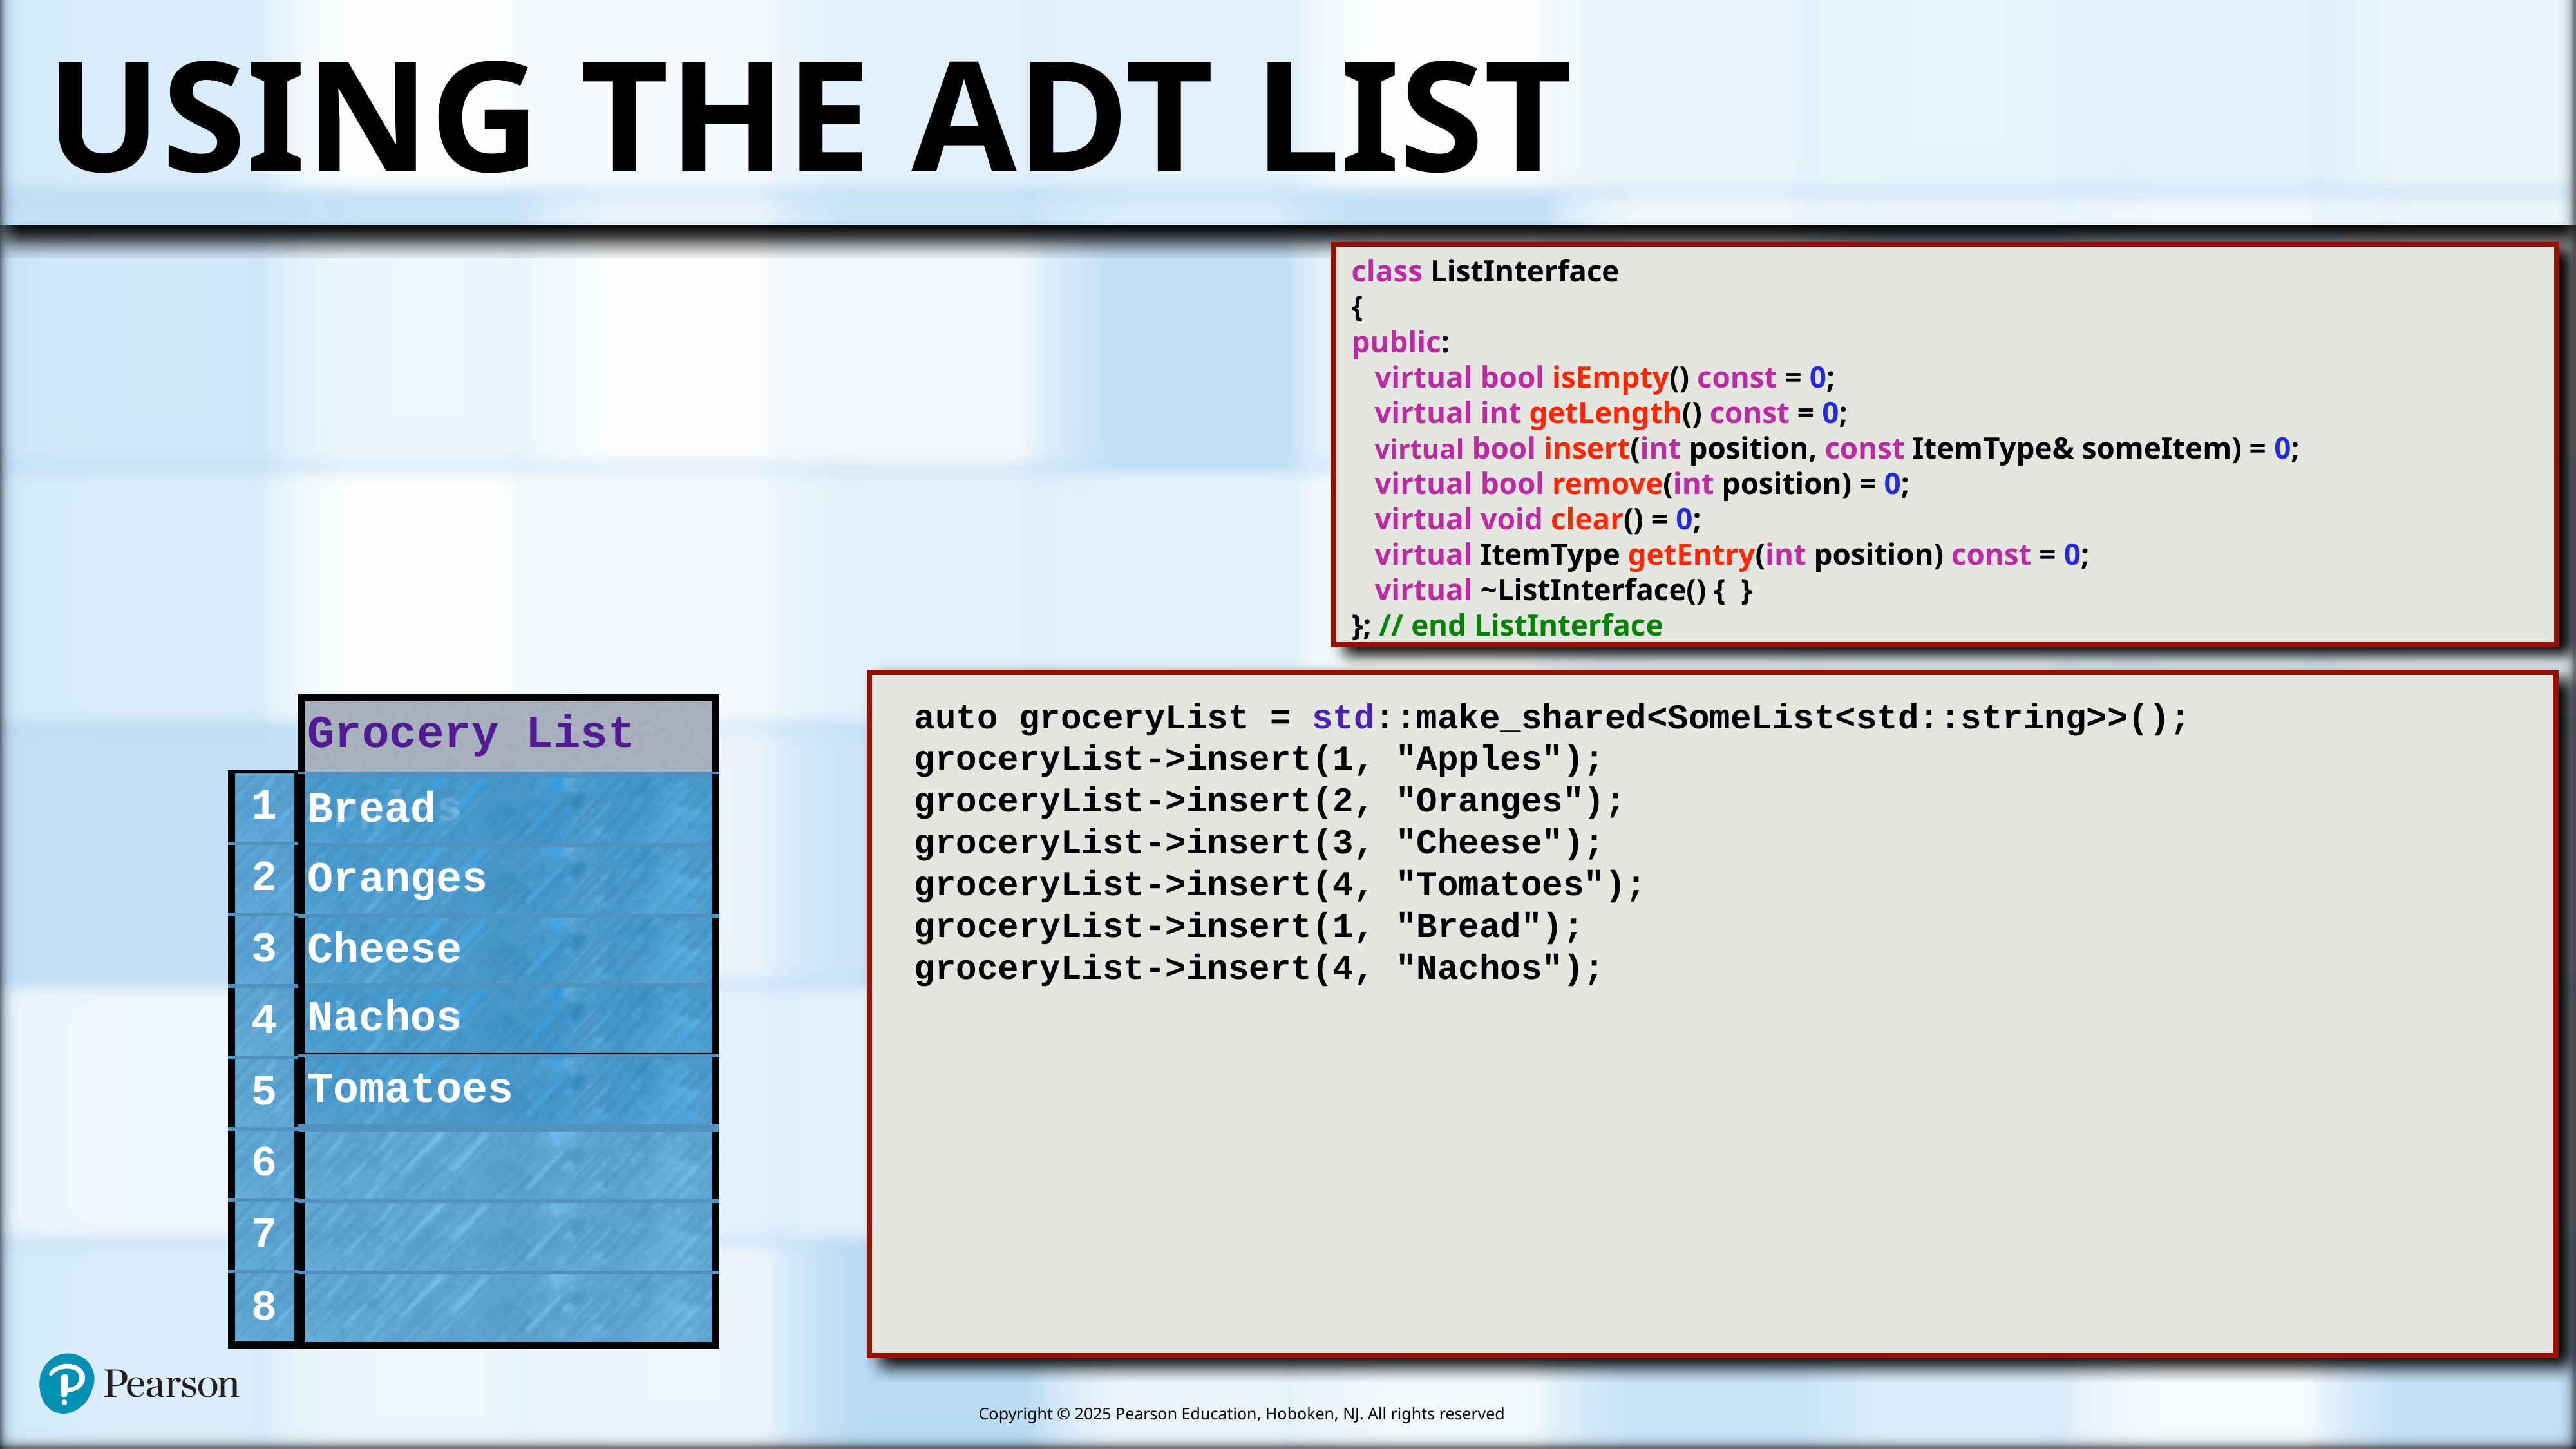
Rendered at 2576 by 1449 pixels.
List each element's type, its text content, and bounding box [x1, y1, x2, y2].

table_cell 4 [235, 988, 294, 1056]
table_cell 8 [235, 1273, 294, 1341]
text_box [1333, 243, 2557, 645]
table_cell 7 [235, 1202, 294, 1270]
table_cell [305, 1274, 712, 1342]
table_header Nachos [305, 987, 712, 1053]
table_header Bread [305, 778, 712, 843]
table_cell 3 [235, 916, 294, 984]
table_cell Cheese [305, 918, 712, 983]
table_cell [305, 1132, 712, 1199]
table_cell 6 [235, 1131, 294, 1198]
table_cell 2 [235, 845, 294, 913]
table_cell Oranges [305, 847, 712, 914]
table_cell [305, 1203, 712, 1271]
text_box auto groceryList = std::make_shared<SomeList<std::string>>(); groceryList->insert(1, "Apples"); groceryList->insert(2, "Oranges"); groceryList->insert(3, "Cheese"); groceryList->insert(4, "Tomatoes"); groceryList->insert(1, "Bread"); groceryList->insert(4, "Nachos"); [906, 685, 2510, 994]
table_cell Tomatoes [305, 1057, 712, 1124]
picture [0, 0, 2576, 1449]
table_header Grocery List [305, 701, 712, 772]
table_cell 5 [235, 1059, 294, 1127]
text_box [869, 672, 2556, 1356]
title Using the ADT List [37, 0, 2474, 222]
table_header 1 [235, 773, 294, 842]
